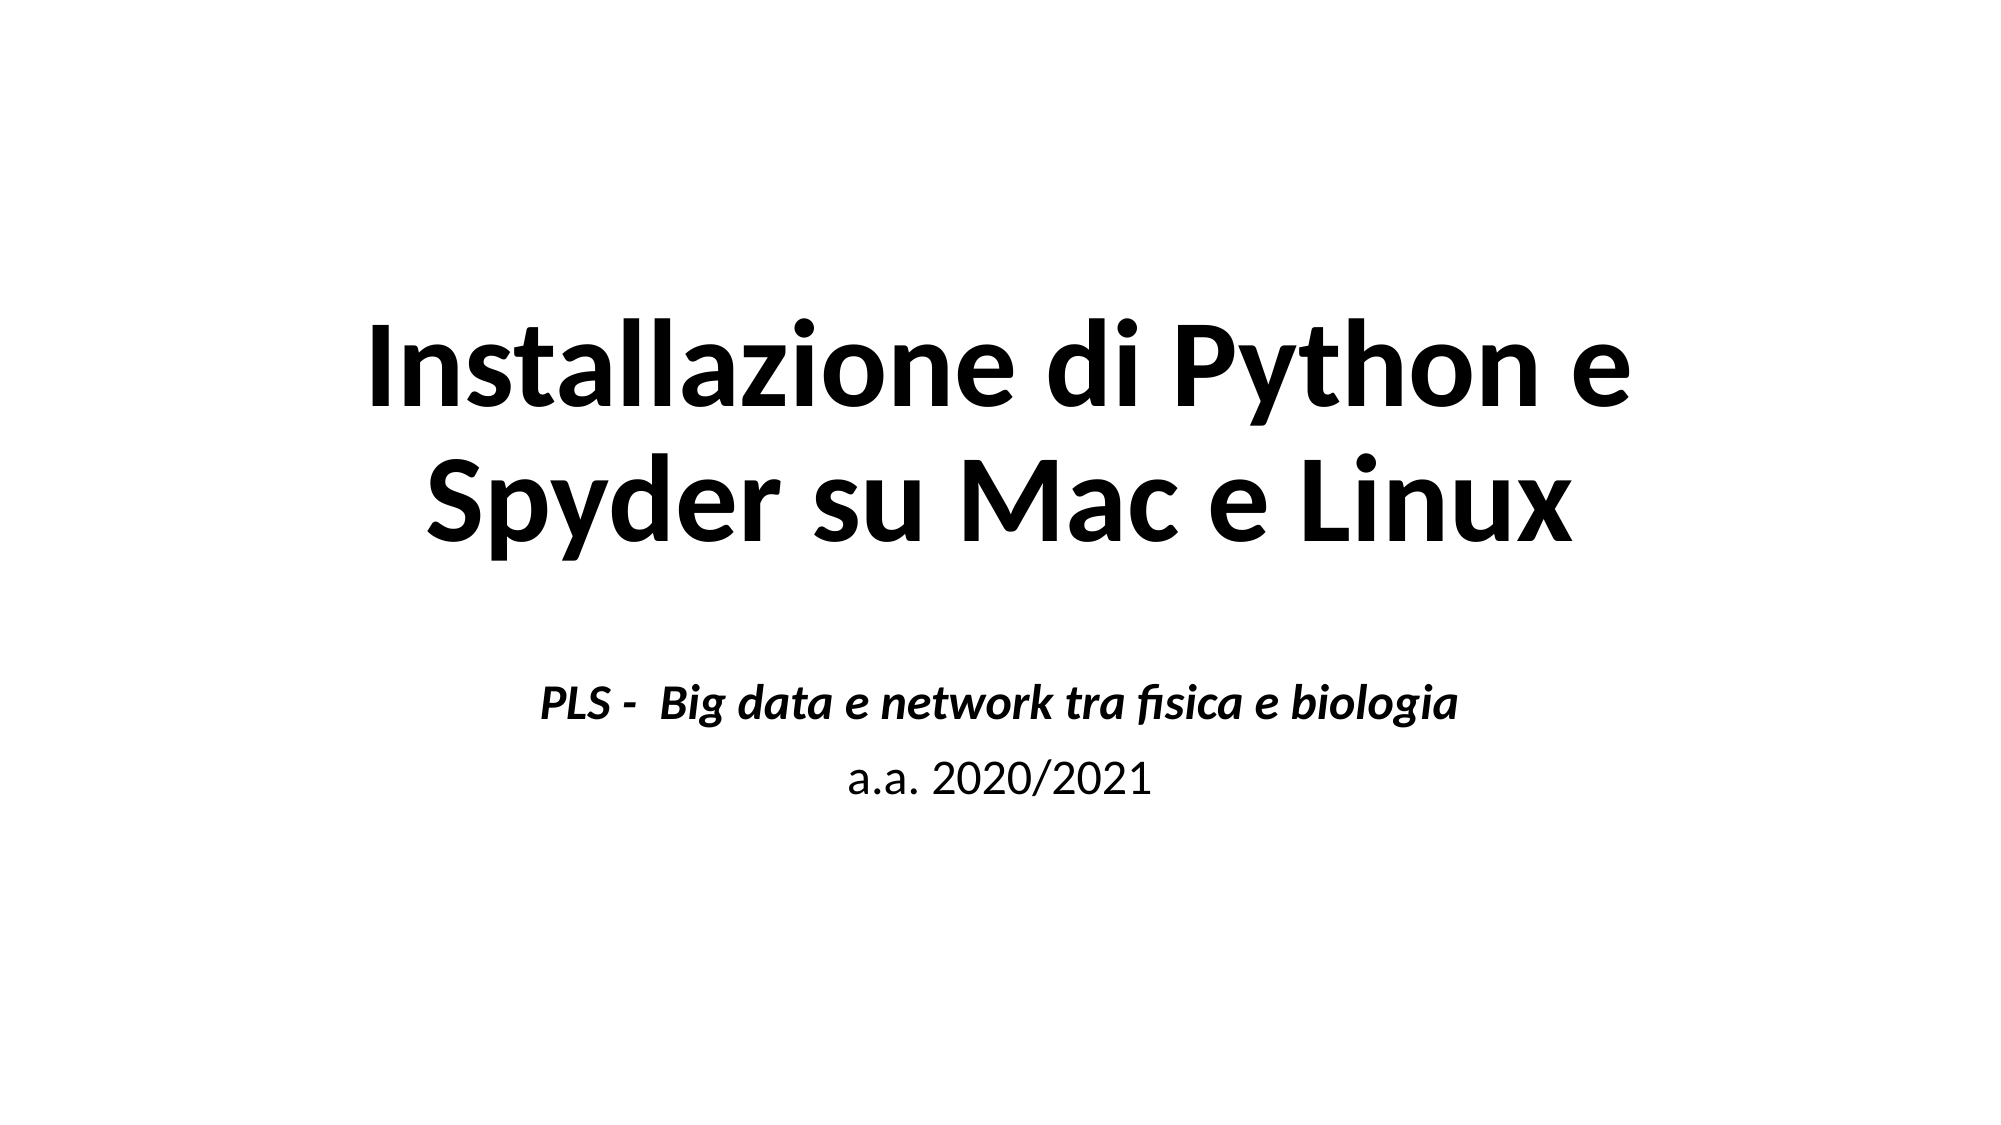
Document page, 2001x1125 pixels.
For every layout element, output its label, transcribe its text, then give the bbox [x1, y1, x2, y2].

text_box Installazione di Python e Spyder su Mac e Linux [249, 184, 1750, 576]
text_box PLS - Big data e network tra fisica e biologia a.a. 2020/2021 [249, 669, 1750, 941]
